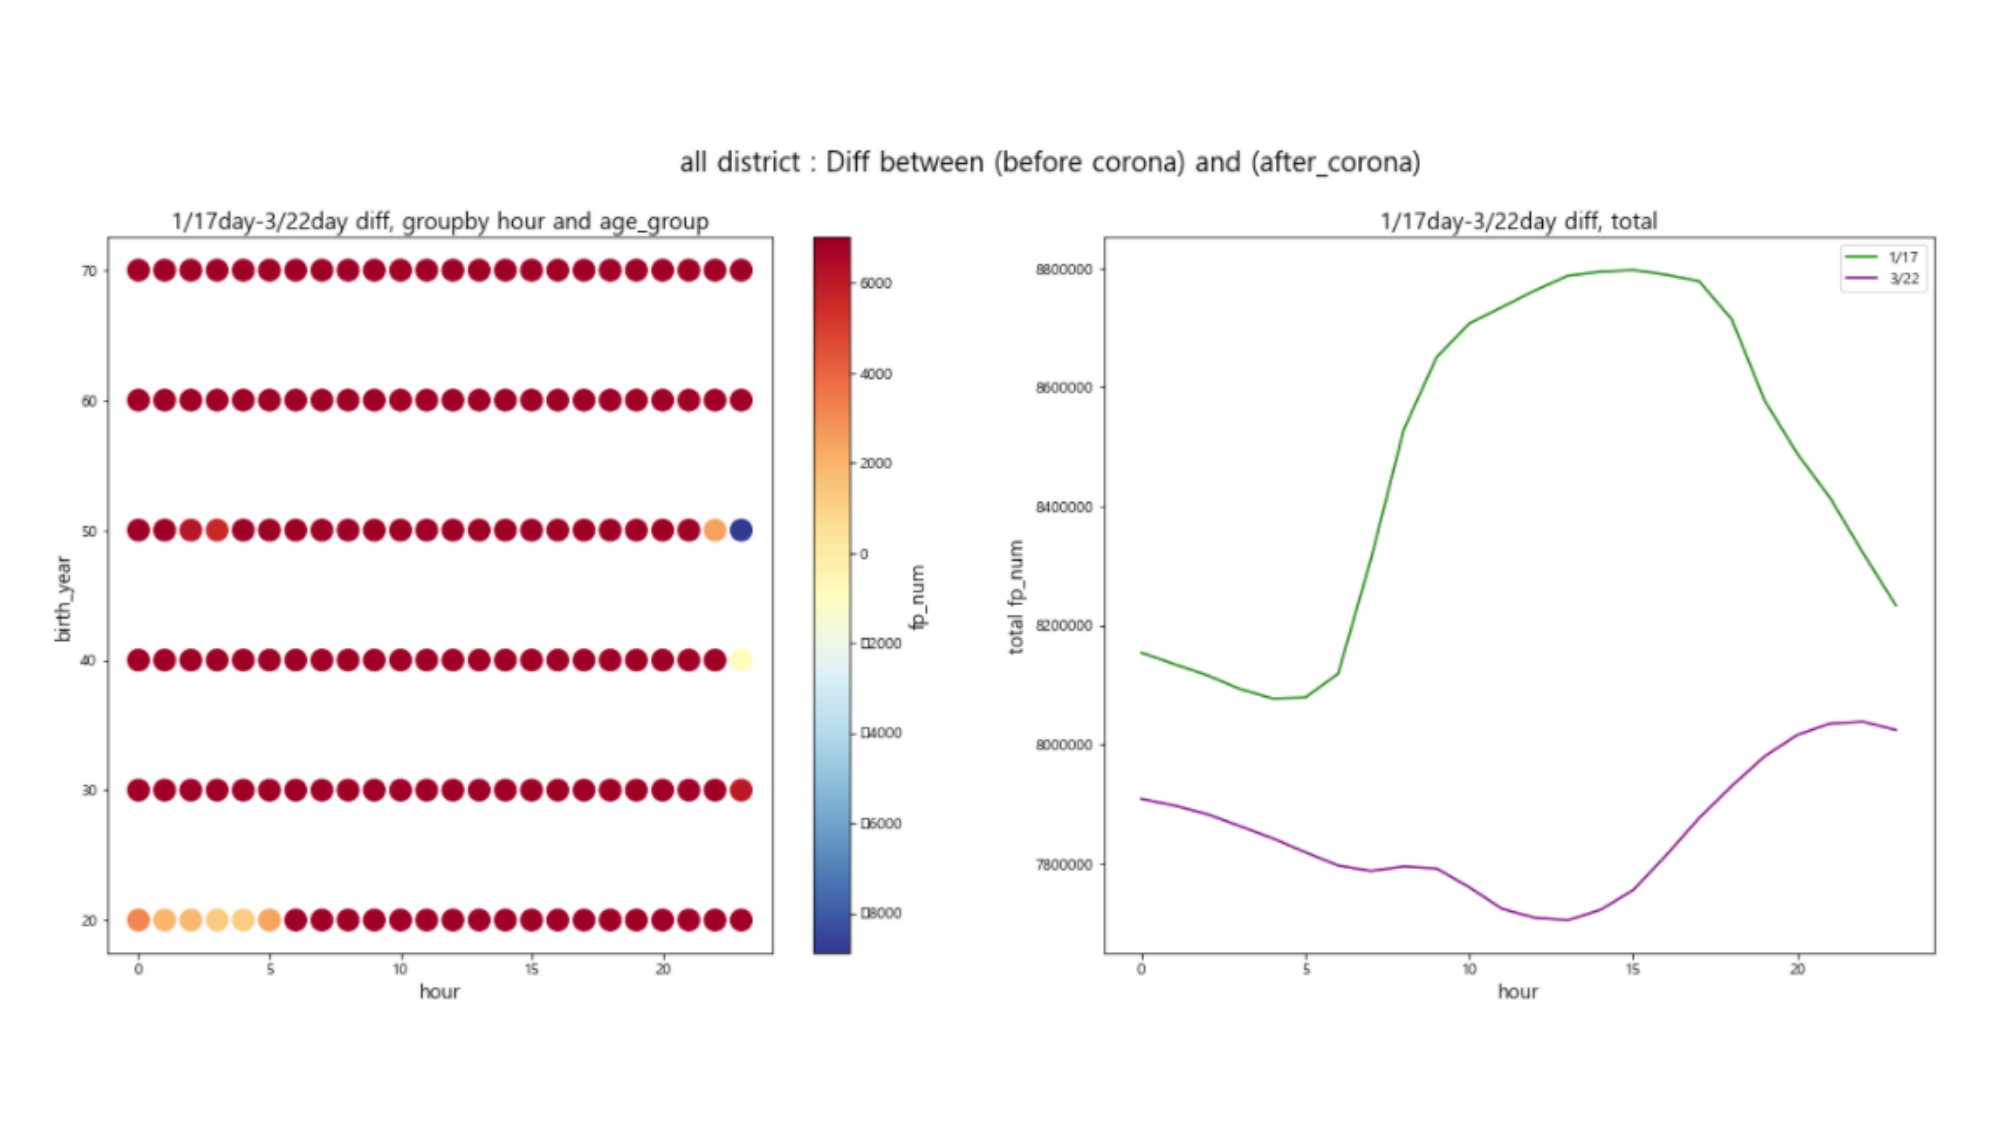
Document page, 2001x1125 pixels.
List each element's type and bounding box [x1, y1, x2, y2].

picture [32, 135, 1968, 1035]
